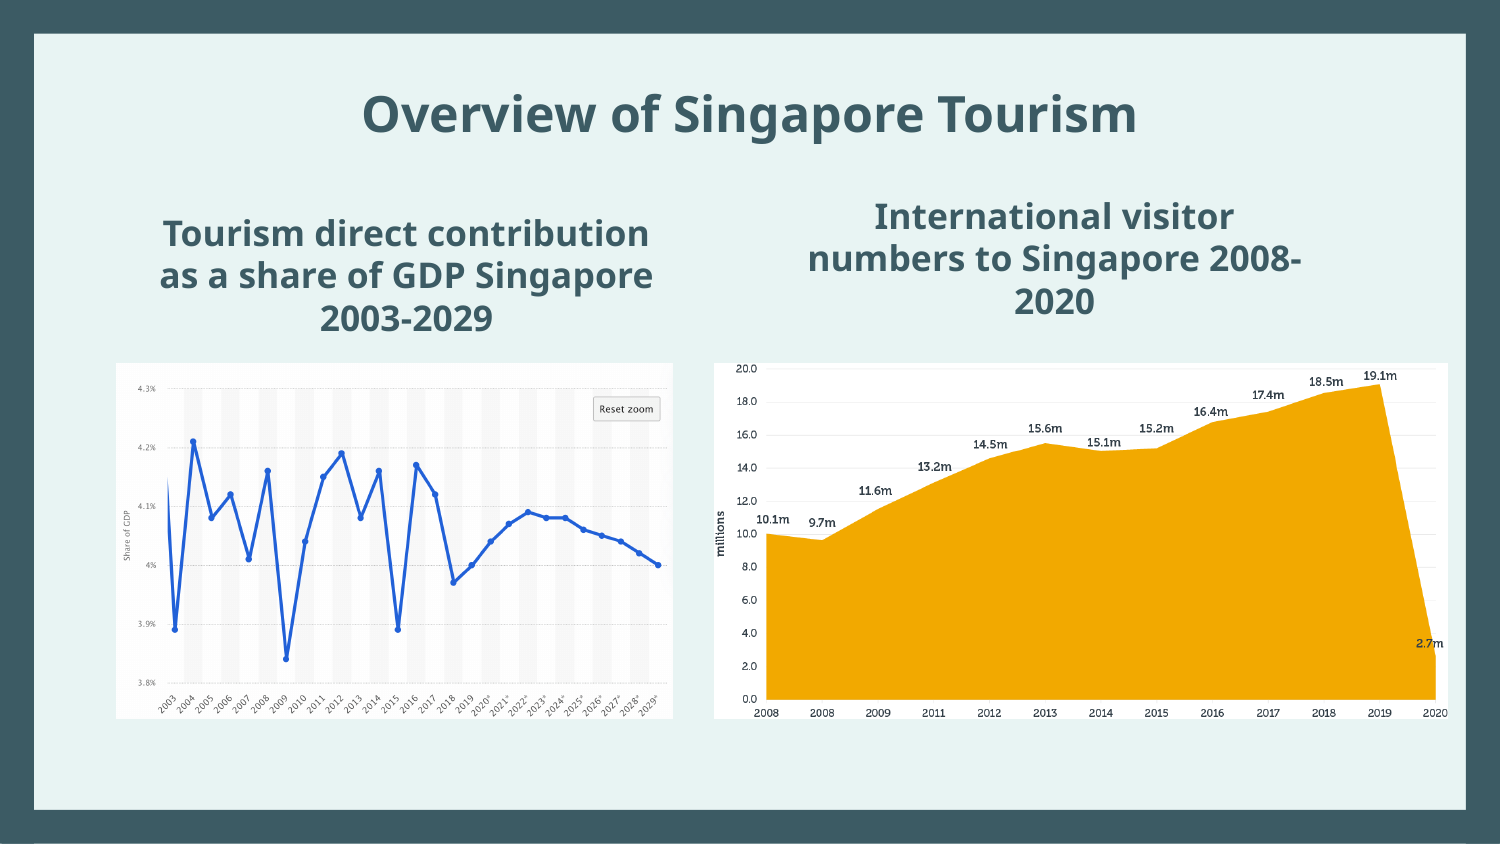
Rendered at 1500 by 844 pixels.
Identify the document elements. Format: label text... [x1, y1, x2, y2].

title Overview of Singapore Tourism [112, 87, 1388, 138]
text_box Tourism direct contribution as a share of GDP Singapore 2003-2029 [140, 213, 673, 362]
picture [713, 363, 1448, 719]
subtitle International visitor numbers to Singapore 2008-2020 [789, 204, 1320, 339]
picture [116, 363, 673, 719]
